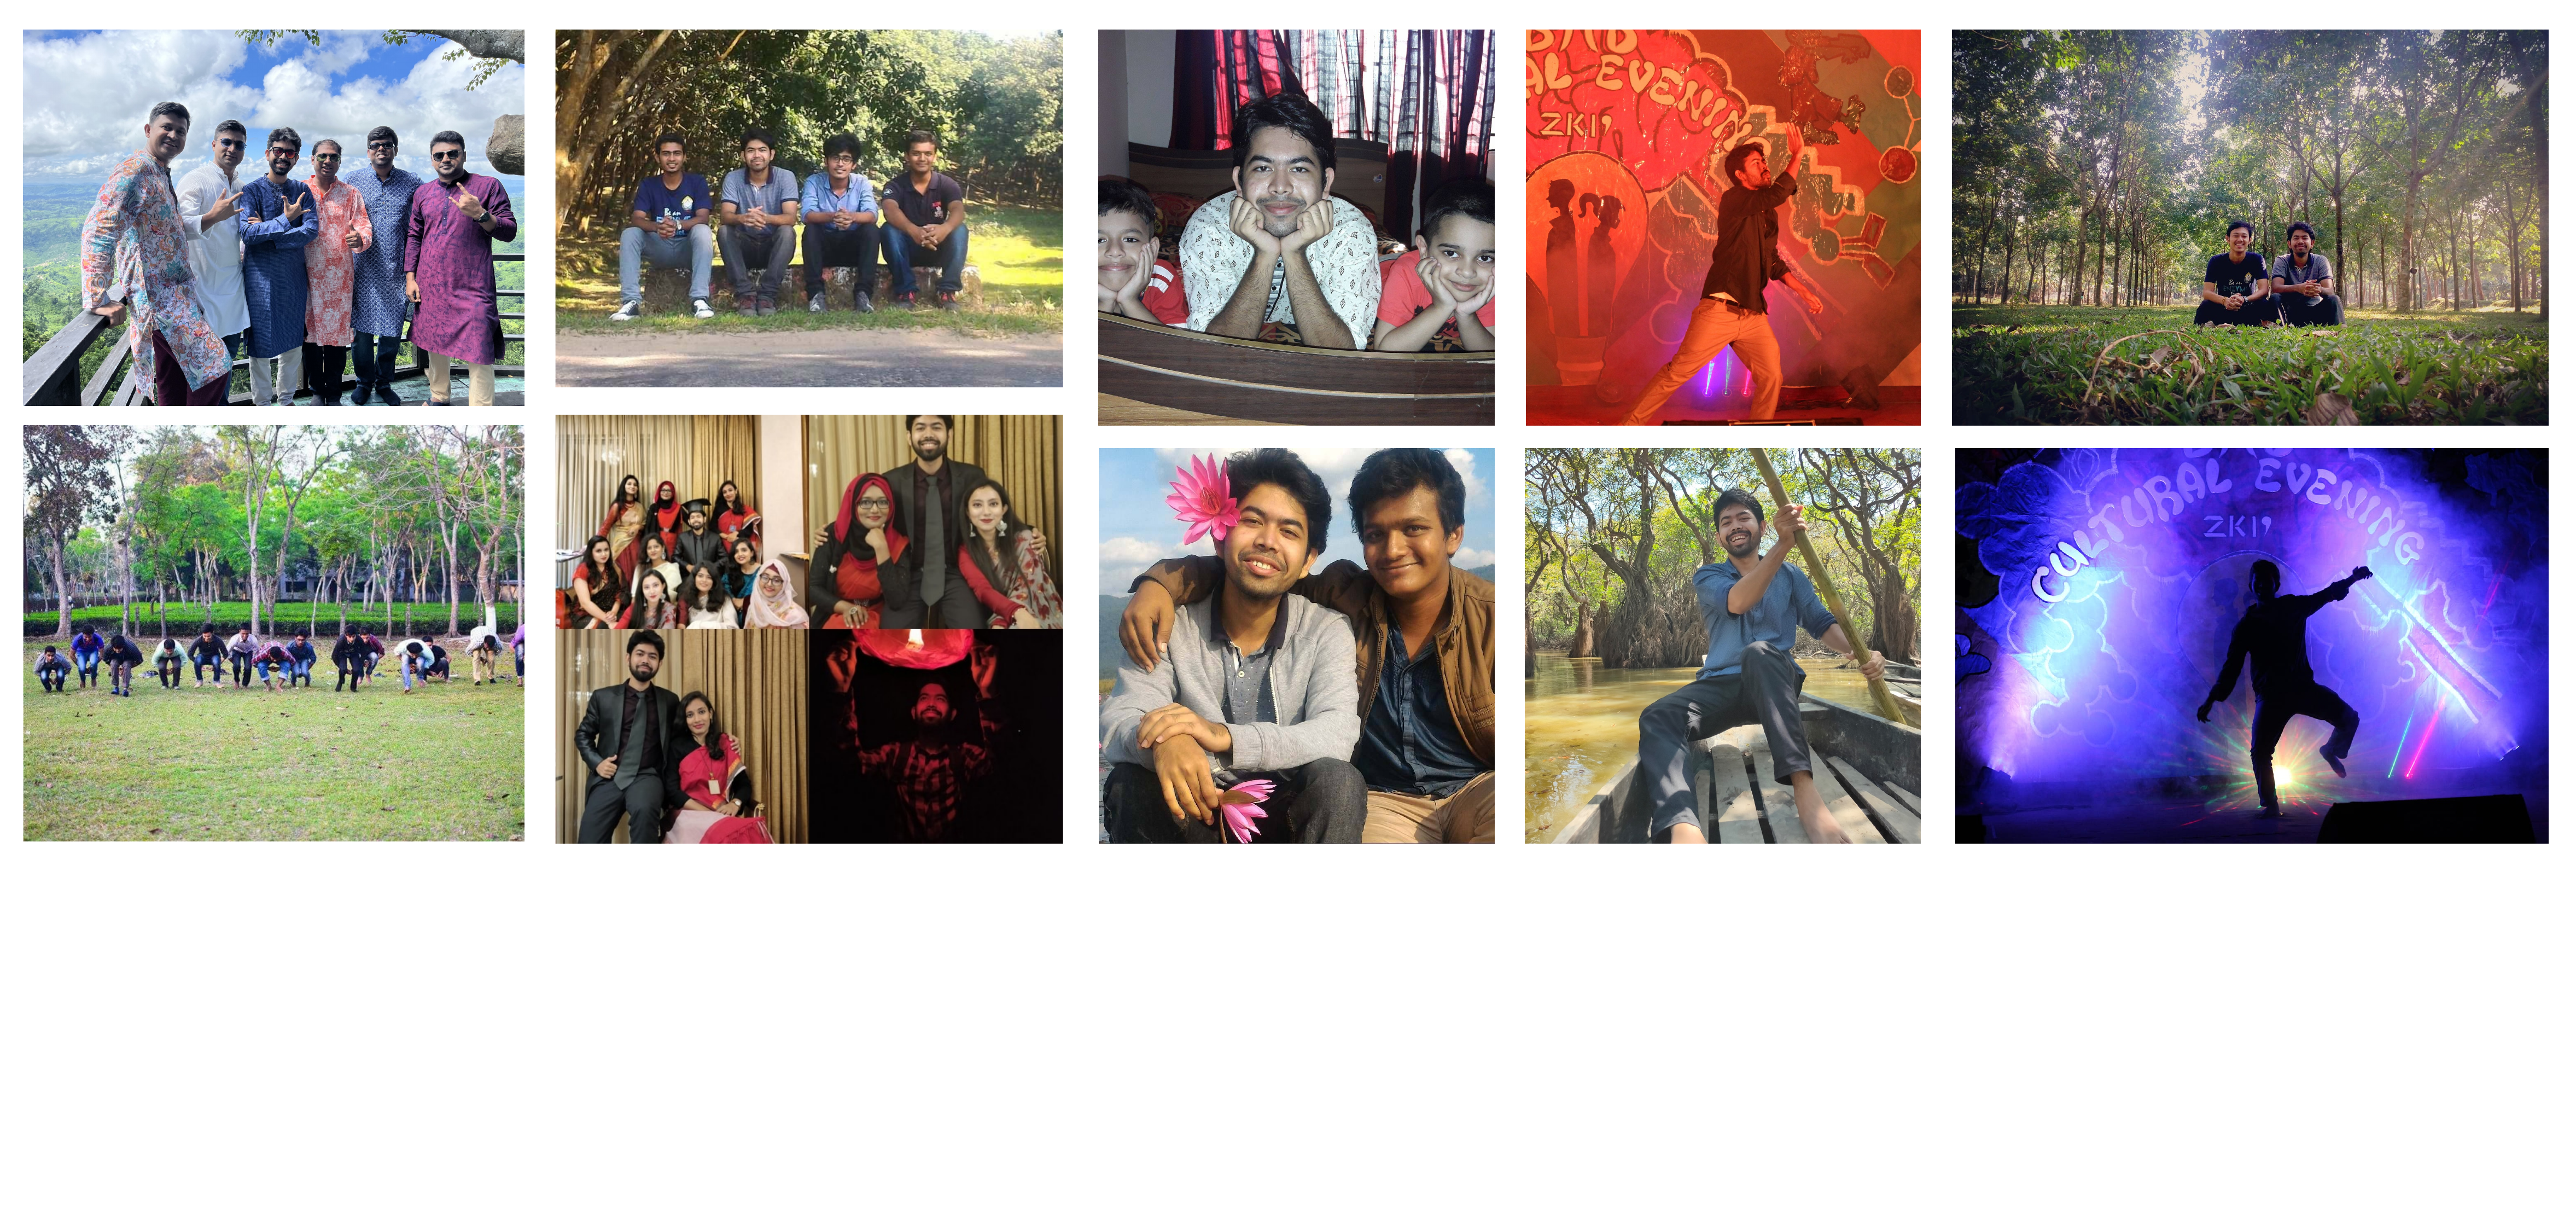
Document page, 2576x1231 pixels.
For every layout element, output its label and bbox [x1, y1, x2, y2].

picture [23, 425, 525, 844]
picture [1525, 30, 1921, 426]
picture [555, 404, 1063, 844]
picture [1098, 448, 1495, 844]
picture [555, 30, 1063, 388]
picture [1952, 30, 2549, 426]
picture [23, 30, 525, 407]
picture [1098, 30, 1495, 426]
picture [1525, 448, 1921, 844]
picture [1955, 448, 2549, 844]
